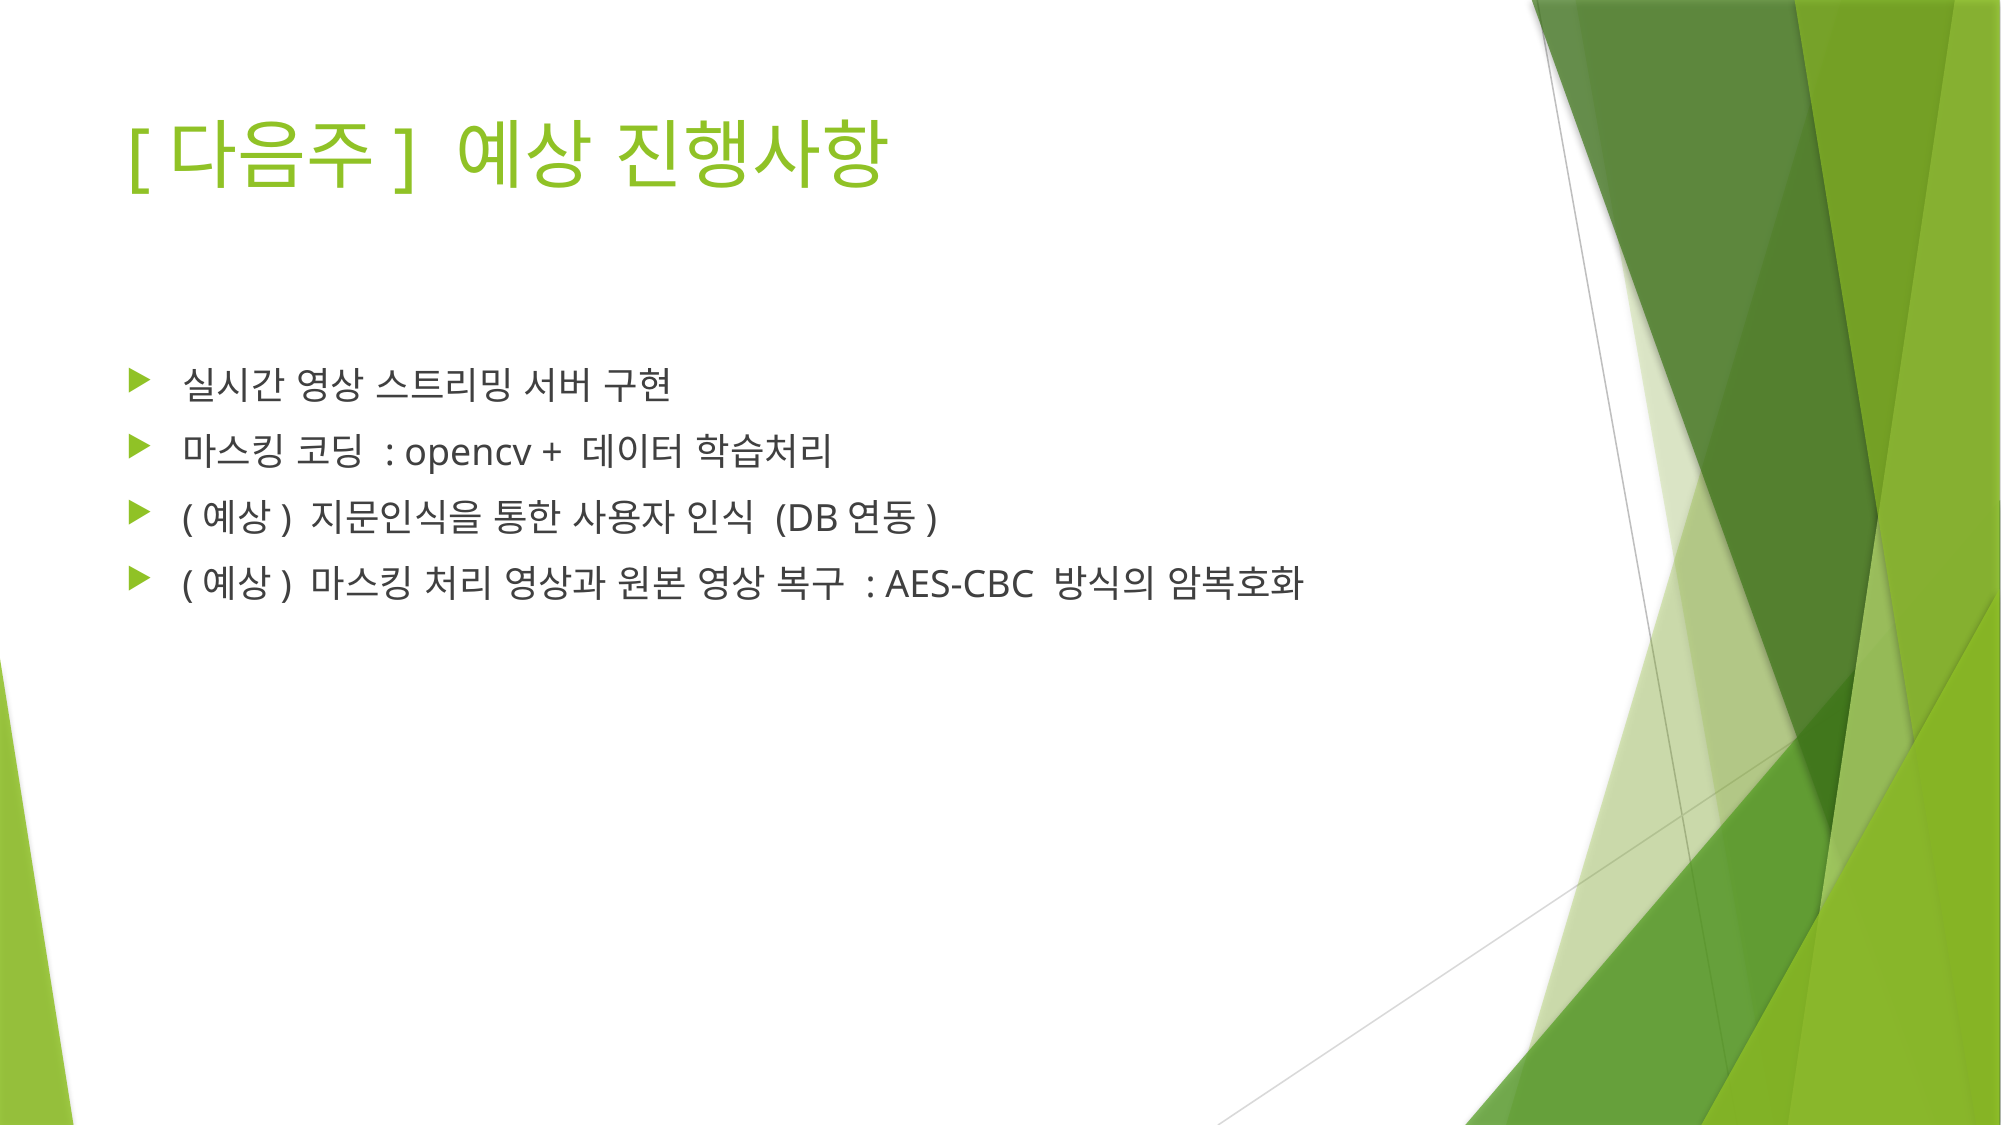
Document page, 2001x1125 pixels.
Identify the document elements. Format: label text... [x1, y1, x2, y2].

title [다음주] 예상 진행사항 [111, 99, 1522, 317]
list 실시간 영상 스트리밍 서버 구현 마스킹 코딩 : opencv + 데이터 학습처리 (예상) 지문인식을 통한 사용자 인식 (DB연동) (예상) 마스킹 처리 영상과 원본 영상 복구 : AES-CBC 방식의 암복호화 [111, 354, 1772, 992]
